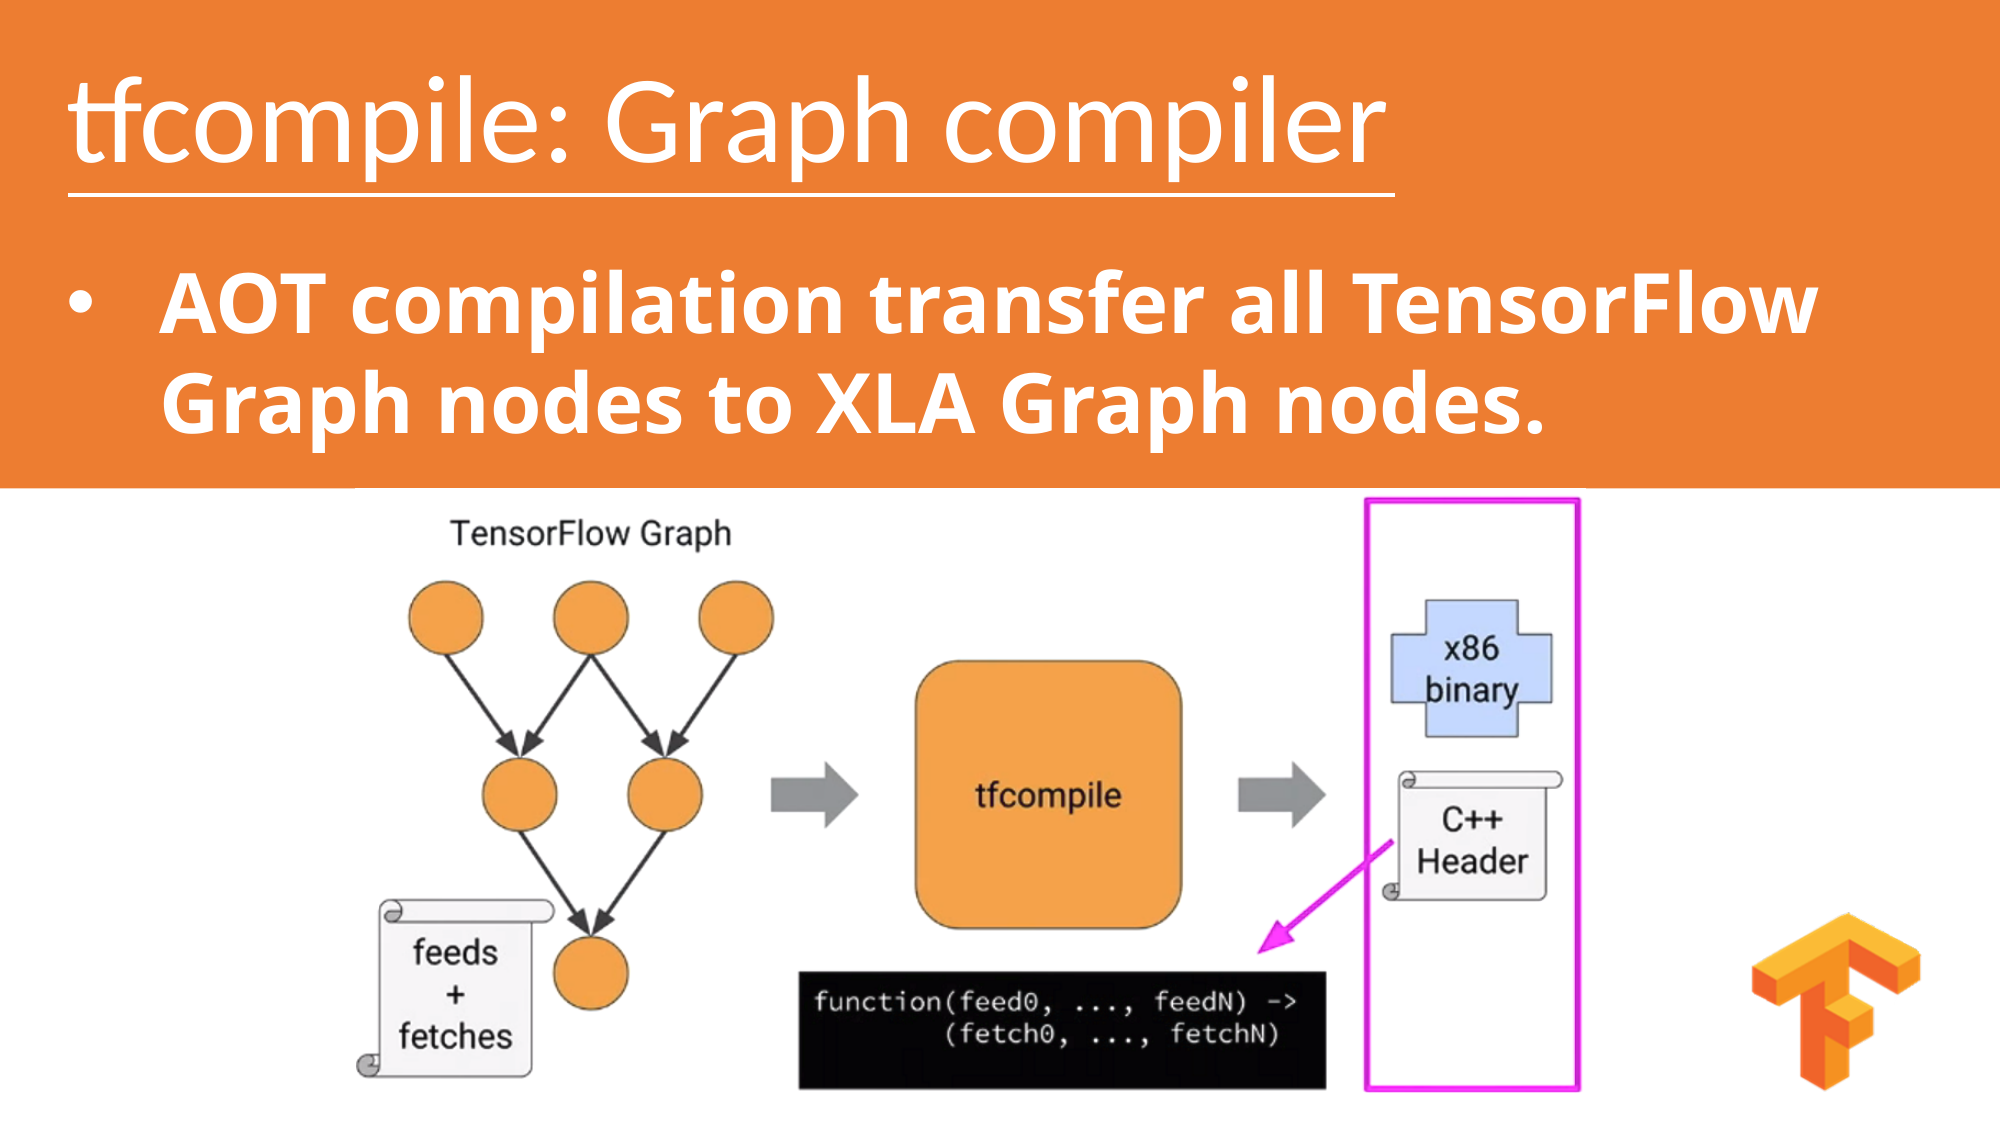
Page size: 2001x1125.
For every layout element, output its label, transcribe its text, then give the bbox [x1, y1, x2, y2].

text_box AOT compilation transfer all TensorFlow Graph nodes to XLA Graph nodes. [51, 242, 1889, 458]
text_box tfcompile: Graph compiler [51, 30, 1527, 195]
picture [1735, 905, 1949, 1094]
picture [355, 488, 1586, 1125]
text_box [0, 487, 2000, 1125]
